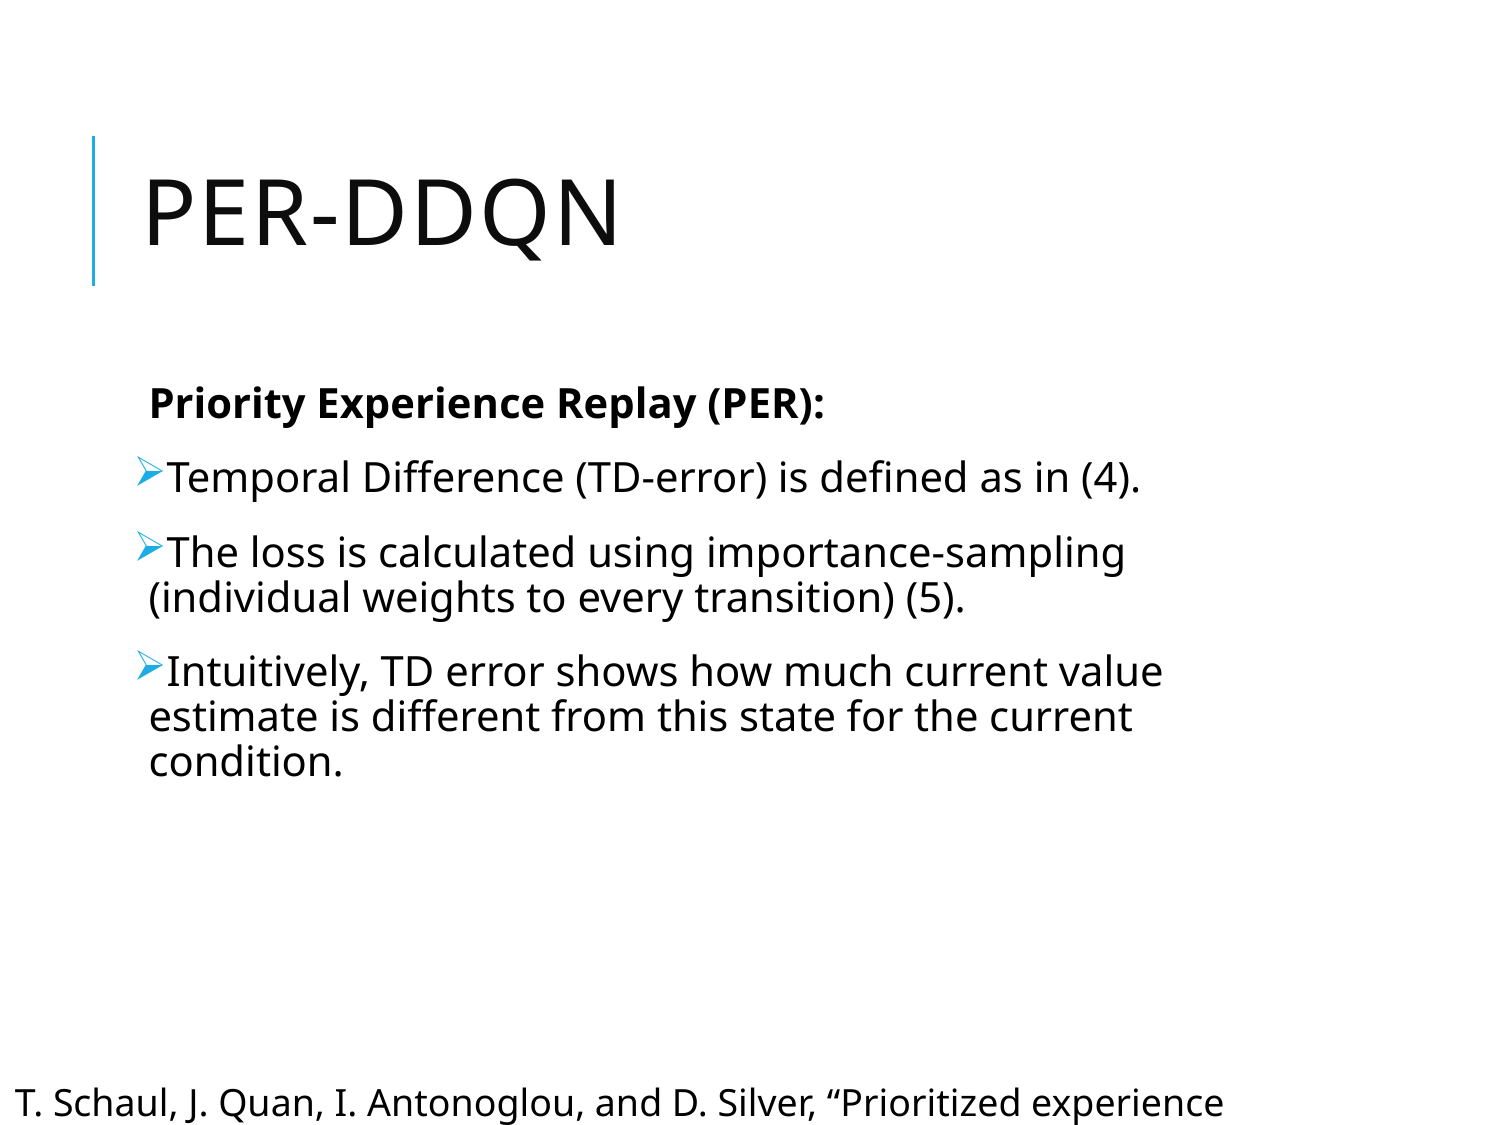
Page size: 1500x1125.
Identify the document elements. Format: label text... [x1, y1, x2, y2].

text_box T. Schaul, J. Quan, I. Antonoglou, and D. Silver, “Prioritized experience replay,” 2016. [0, 1071, 1311, 1125]
title PER-DDQN [126, 96, 1322, 342]
list Priority Experience Replay (PER): Temporal Difference (TD-error) is defined as in (4). The loss is calculated using importance-sampling (individual weights to every transition) (5). Intuitively, TD error shows how much current value estimate is different from this state for the current condition. [126, 375, 1322, 1035]
